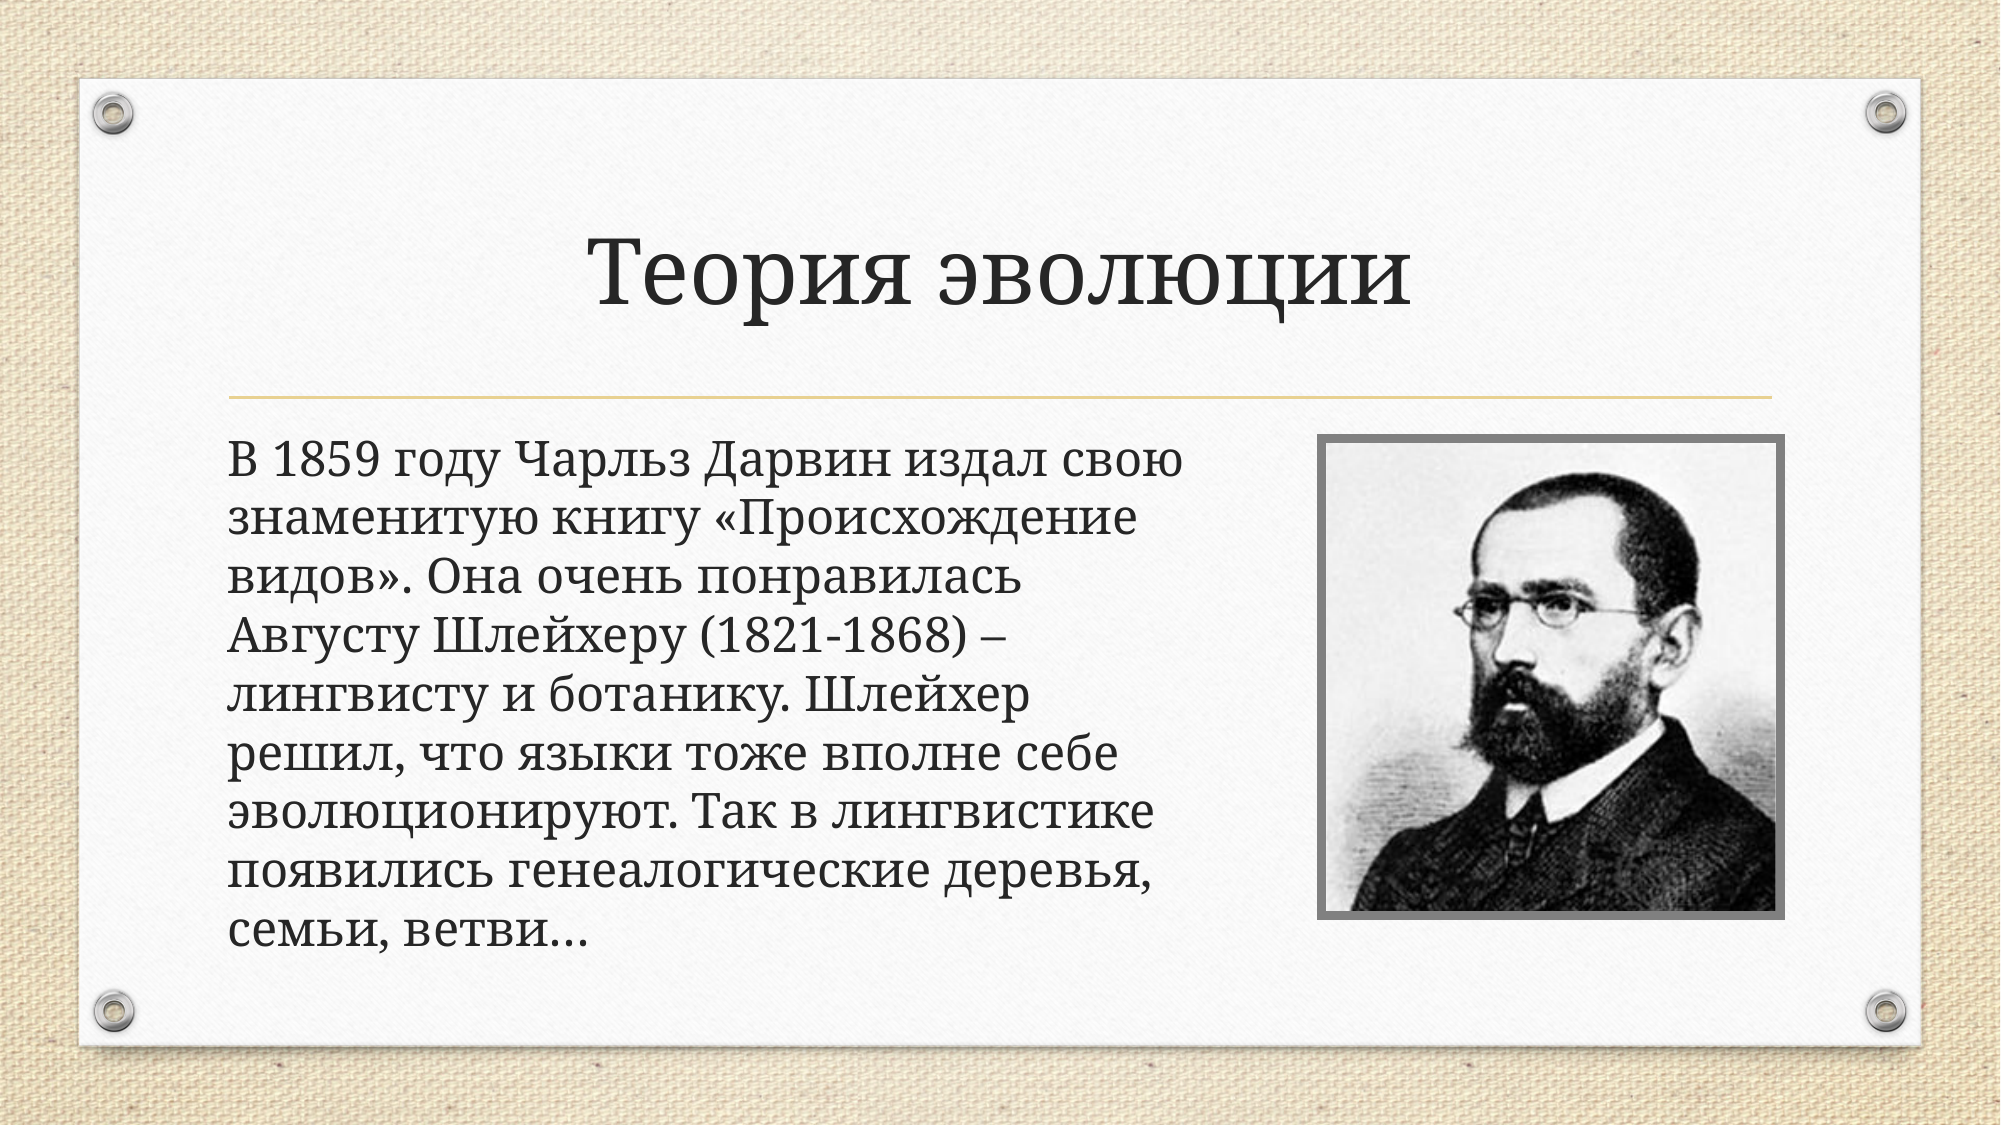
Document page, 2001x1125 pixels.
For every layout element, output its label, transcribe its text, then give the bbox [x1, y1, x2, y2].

list В 1859 году Чарльз Дарвин издал свою знаменитую книгу «Происхождение видов». Она очень понравилась Августу Шлейхеру (1821-1868) – лингвисту и ботанику. Шлейхер решил, что языки тоже вполне себе эволюционируют. Так в лингвистике появились генеалогические деревья, семьи, ветви… [212, 419, 1239, 964]
title Теория эволюции [212, 161, 1788, 375]
picture [0, 0, 2001, 1125]
